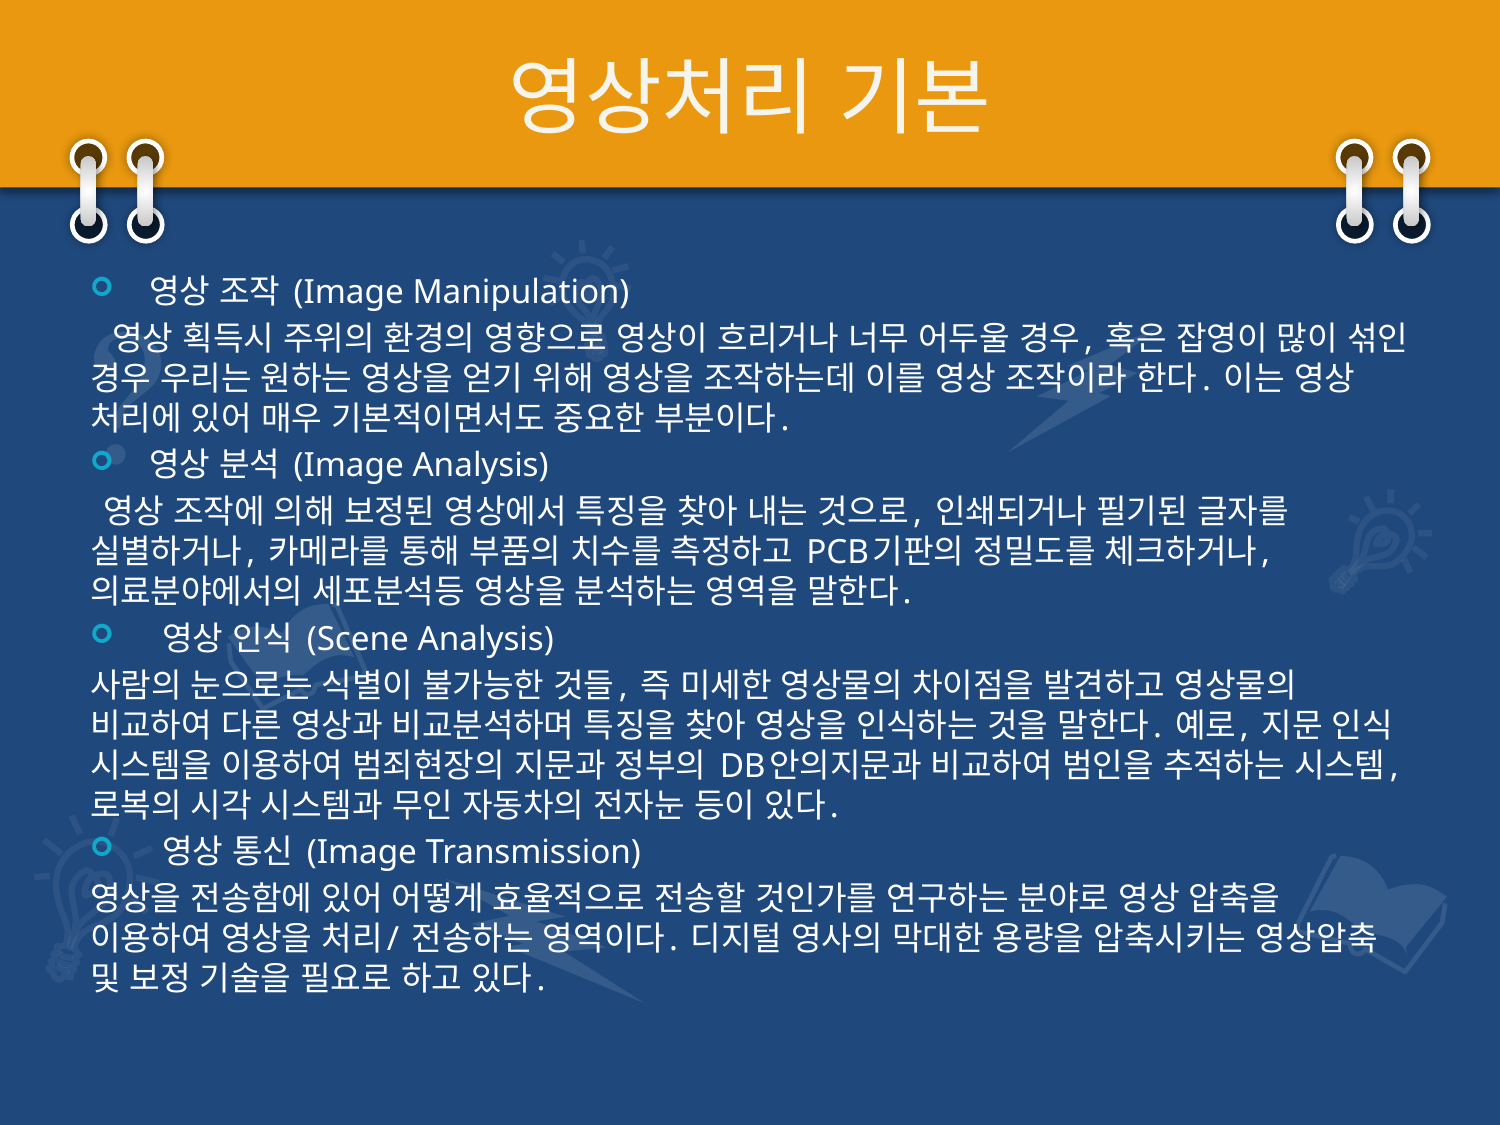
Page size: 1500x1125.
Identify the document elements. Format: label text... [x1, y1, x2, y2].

list 영상 조작 (Image Manipulation) 영상 획득시 주위의 환경의 영향으로 영상이 흐리거나 너무 어두울 경우, 혹은 잡영이 많이 섞인 경우 우리는 원하는 영상을 얻기 위해 영상을 조작하는데 이를 영상 조작이라 한다. 이는 영상 처리에 있어 매우 기본적이면서도 중요한 부분이다. 영상 분석 (Image Analysis) 영상 조작에 의해 보정된 영상에서 특징을 찾아 내는 것으로, 인쇄되거나 필기된 글자를 실별하거나, 카메라를 통해 부품의 치수를 측정하고 PCB기판의 정밀도를 체크하거나, 의료분야에서의 세포분석등 영상을 분석하는 영역을 말한다. 영상 인식 (Scene Analysis) 사람의 눈으로는 식별이 불가능한 것들, 즉 미세한 영상물의 차이점을 발견하고 영상물의 비교하여 다른 영상과 비교분석하며 특징을 찾아 영상을 인식하는 것을 말한다. 예로, 지문 인식 시스템을 이용하여 범죄현장의 지문과 정부의 DB안의지문과 비교하여 범인을 추적하는 시스템, 로복의 시각 시스템과 무인 자동차의 전자눈 등이 있다. 영상 통신 (Image Transmission) 영상을 전송함에 있어 어떻게 효율적으로 전송할 것인가를 연구하는 분야로 영상 압축을 이용하여 영상을 처리/ 전송하는 영역이다. 디지털 영사의 막대한 용량을 압축시키는 영상압축 및 보정 기술을 필요로 하고 있다. [75, 262, 1425, 1005]
title 영상처리 기본 [75, 0, 1425, 188]
